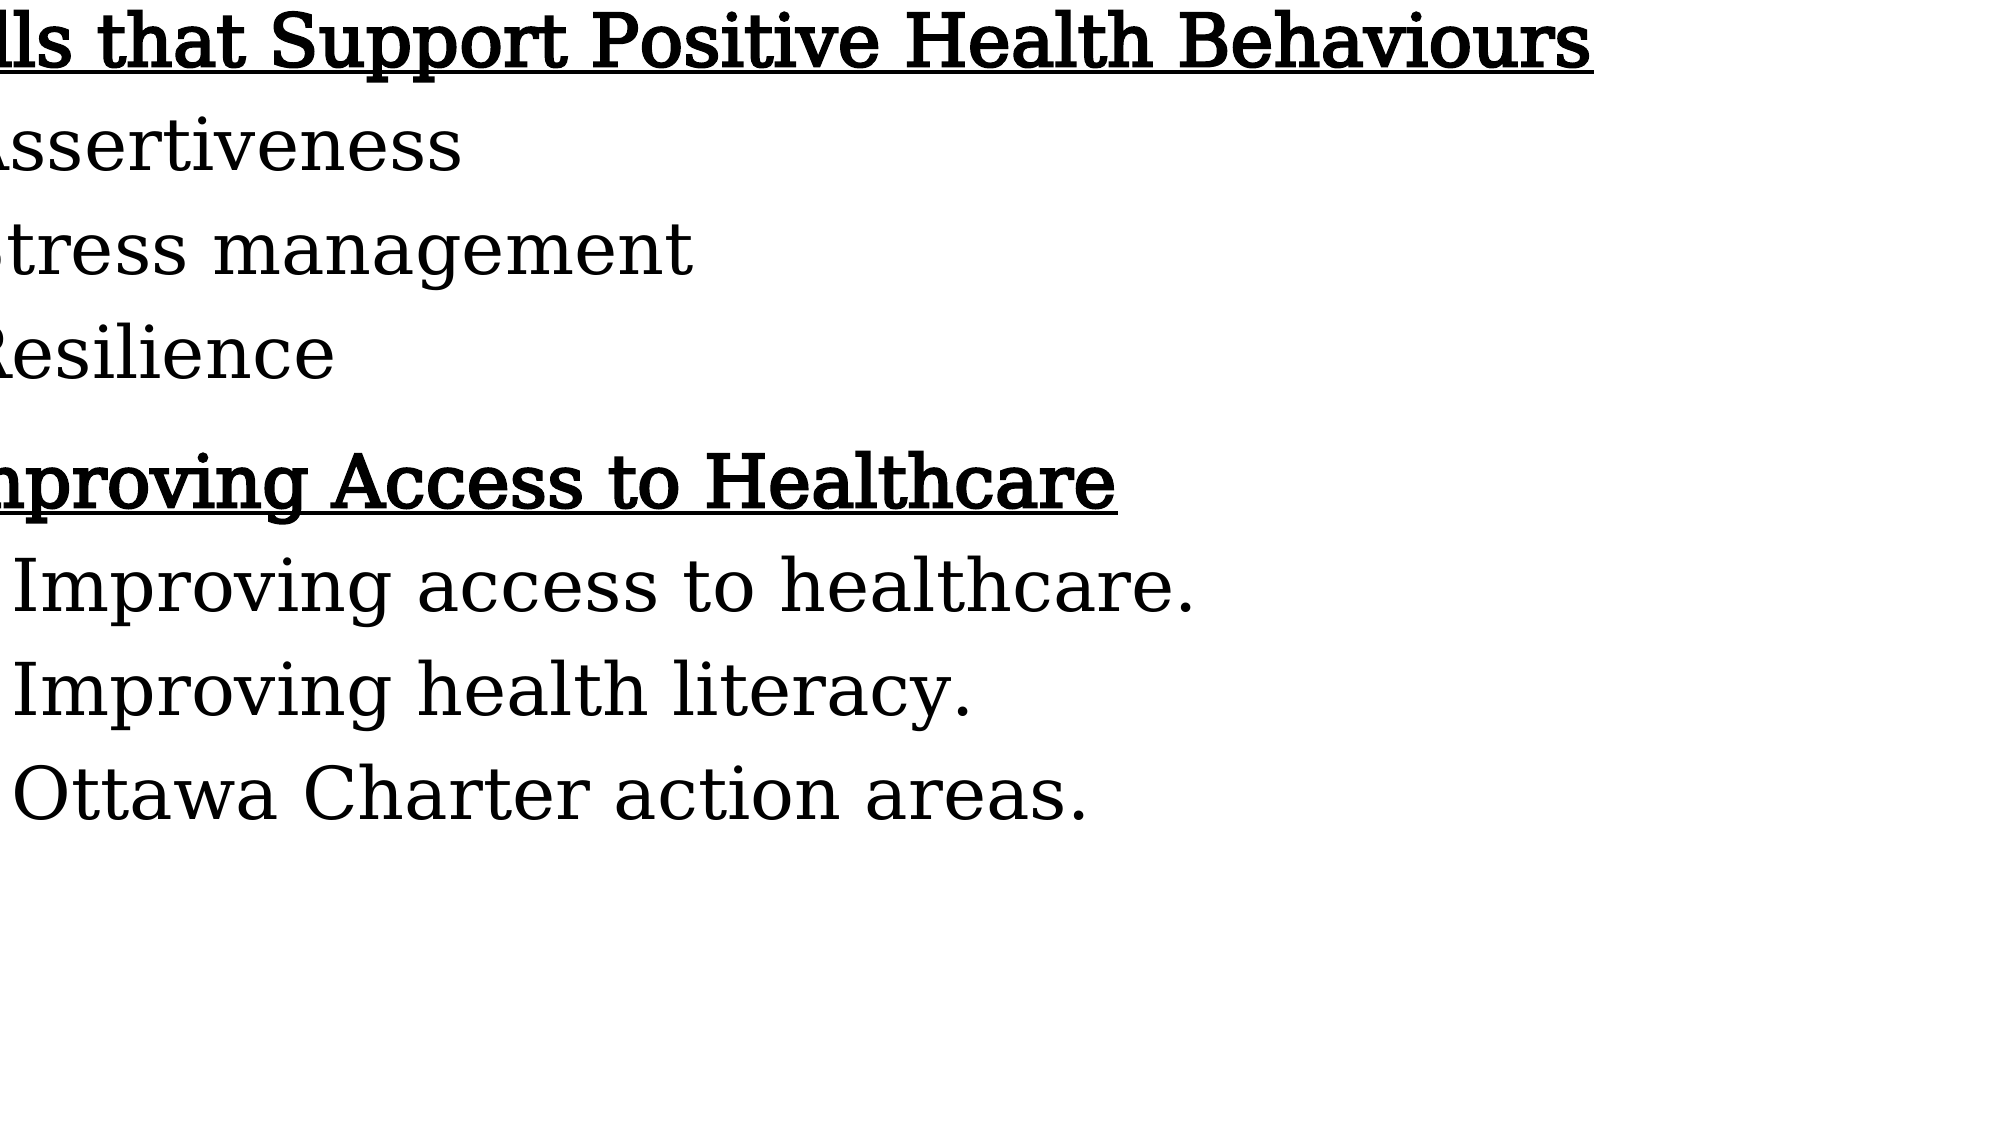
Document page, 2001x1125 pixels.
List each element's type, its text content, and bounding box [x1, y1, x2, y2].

text_box Improving Access to Healthcare Improving access to healthcare. Improving health literacy. Ottawa Charter action areas. [0, 426, 1215, 842]
text_box Skills that Support Positive Health Behaviours Assertiveness Stress management Resilience [0, 0, 1609, 401]
